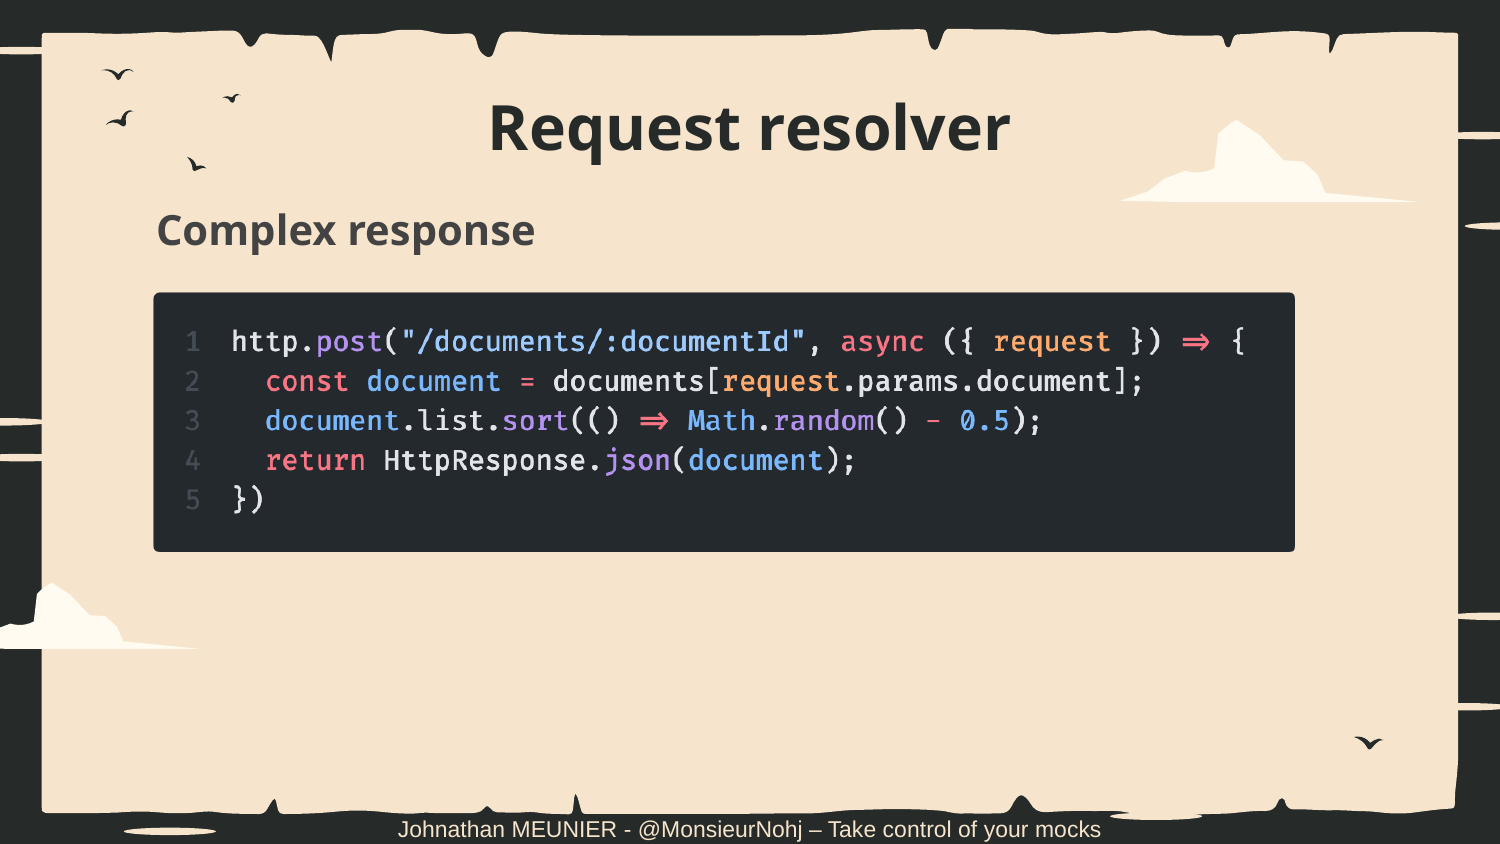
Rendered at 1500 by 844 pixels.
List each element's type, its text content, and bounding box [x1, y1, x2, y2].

title Request resolver [118, 72, 1382, 167]
list Complex response [118, 189, 1382, 281]
picture [86, 224, 1362, 619]
